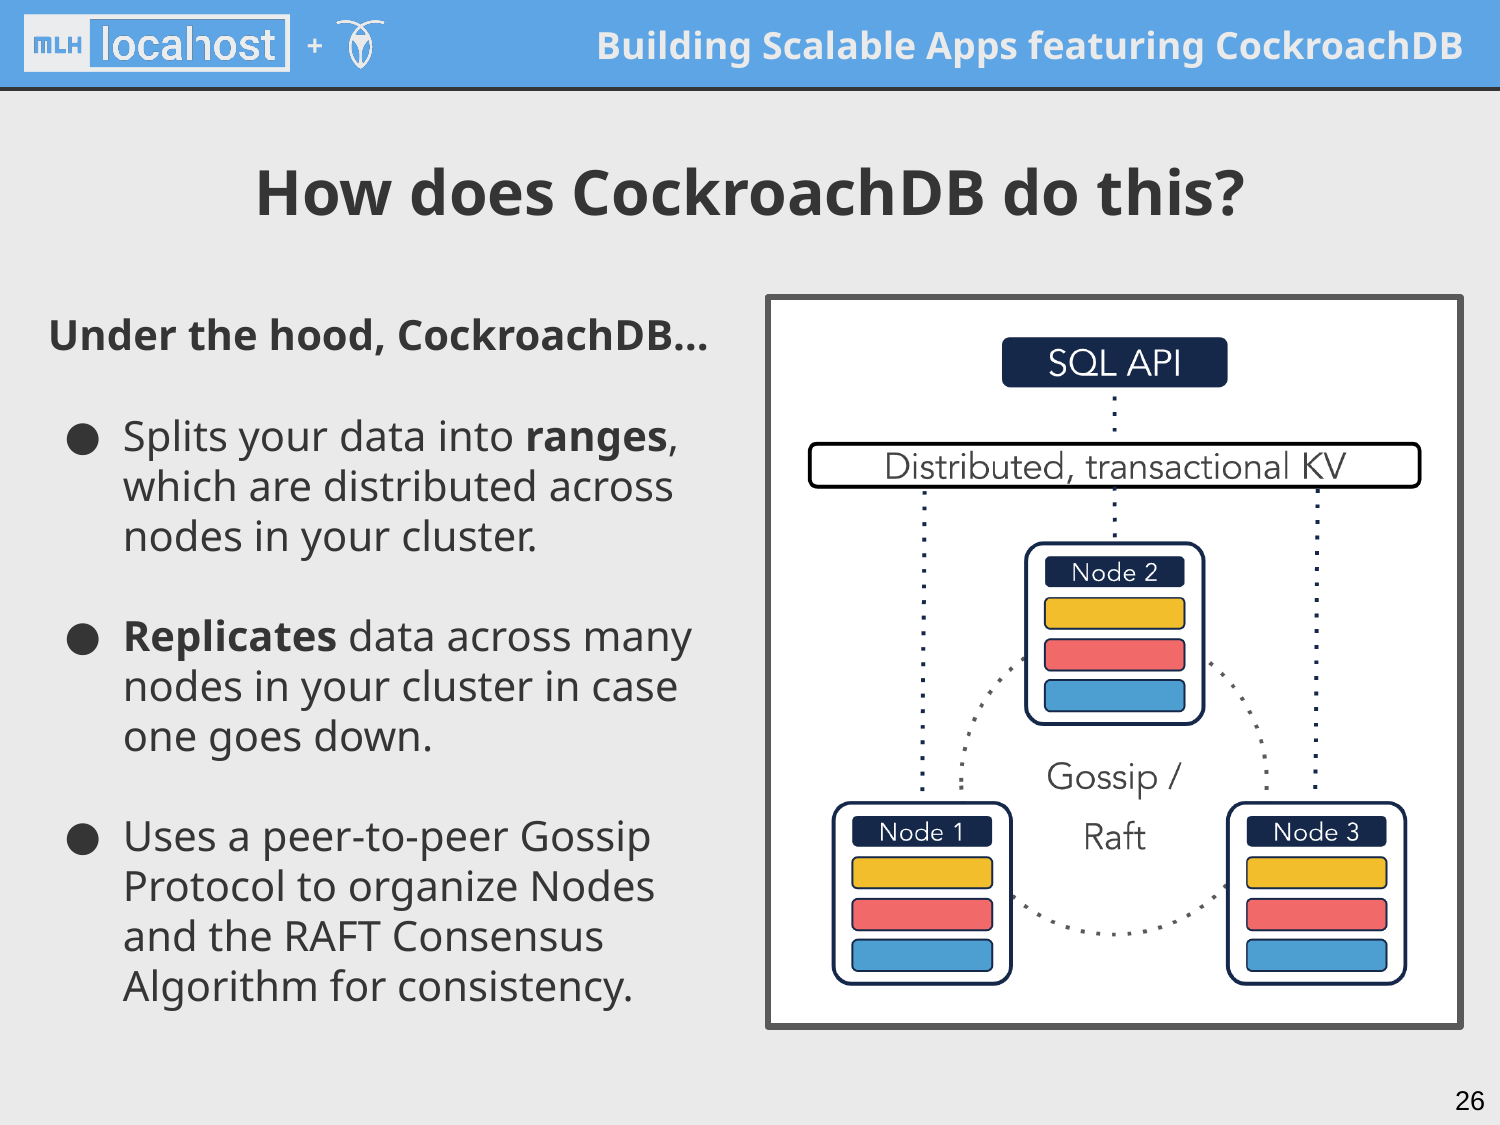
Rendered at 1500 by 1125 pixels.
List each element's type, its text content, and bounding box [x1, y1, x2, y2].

picture [336, 20, 385, 69]
picture [770, 300, 1458, 1024]
slide_number ‹#› [1410, 1068, 1500, 1125]
title How does CockroachDB do this? [26, 105, 1474, 275]
text_box Under the hood, CockroachDB… Splits your data into ranges, which are distributed across nodes in your cluster. Replicates data across many nodes in your cluster in case one goes down. Uses a peer-to-peer Gossip Protocol to organize Nodes and the RAFT Consensus Algorithm for consistency. [33, 294, 749, 1018]
picture [24, 14, 290, 72]
